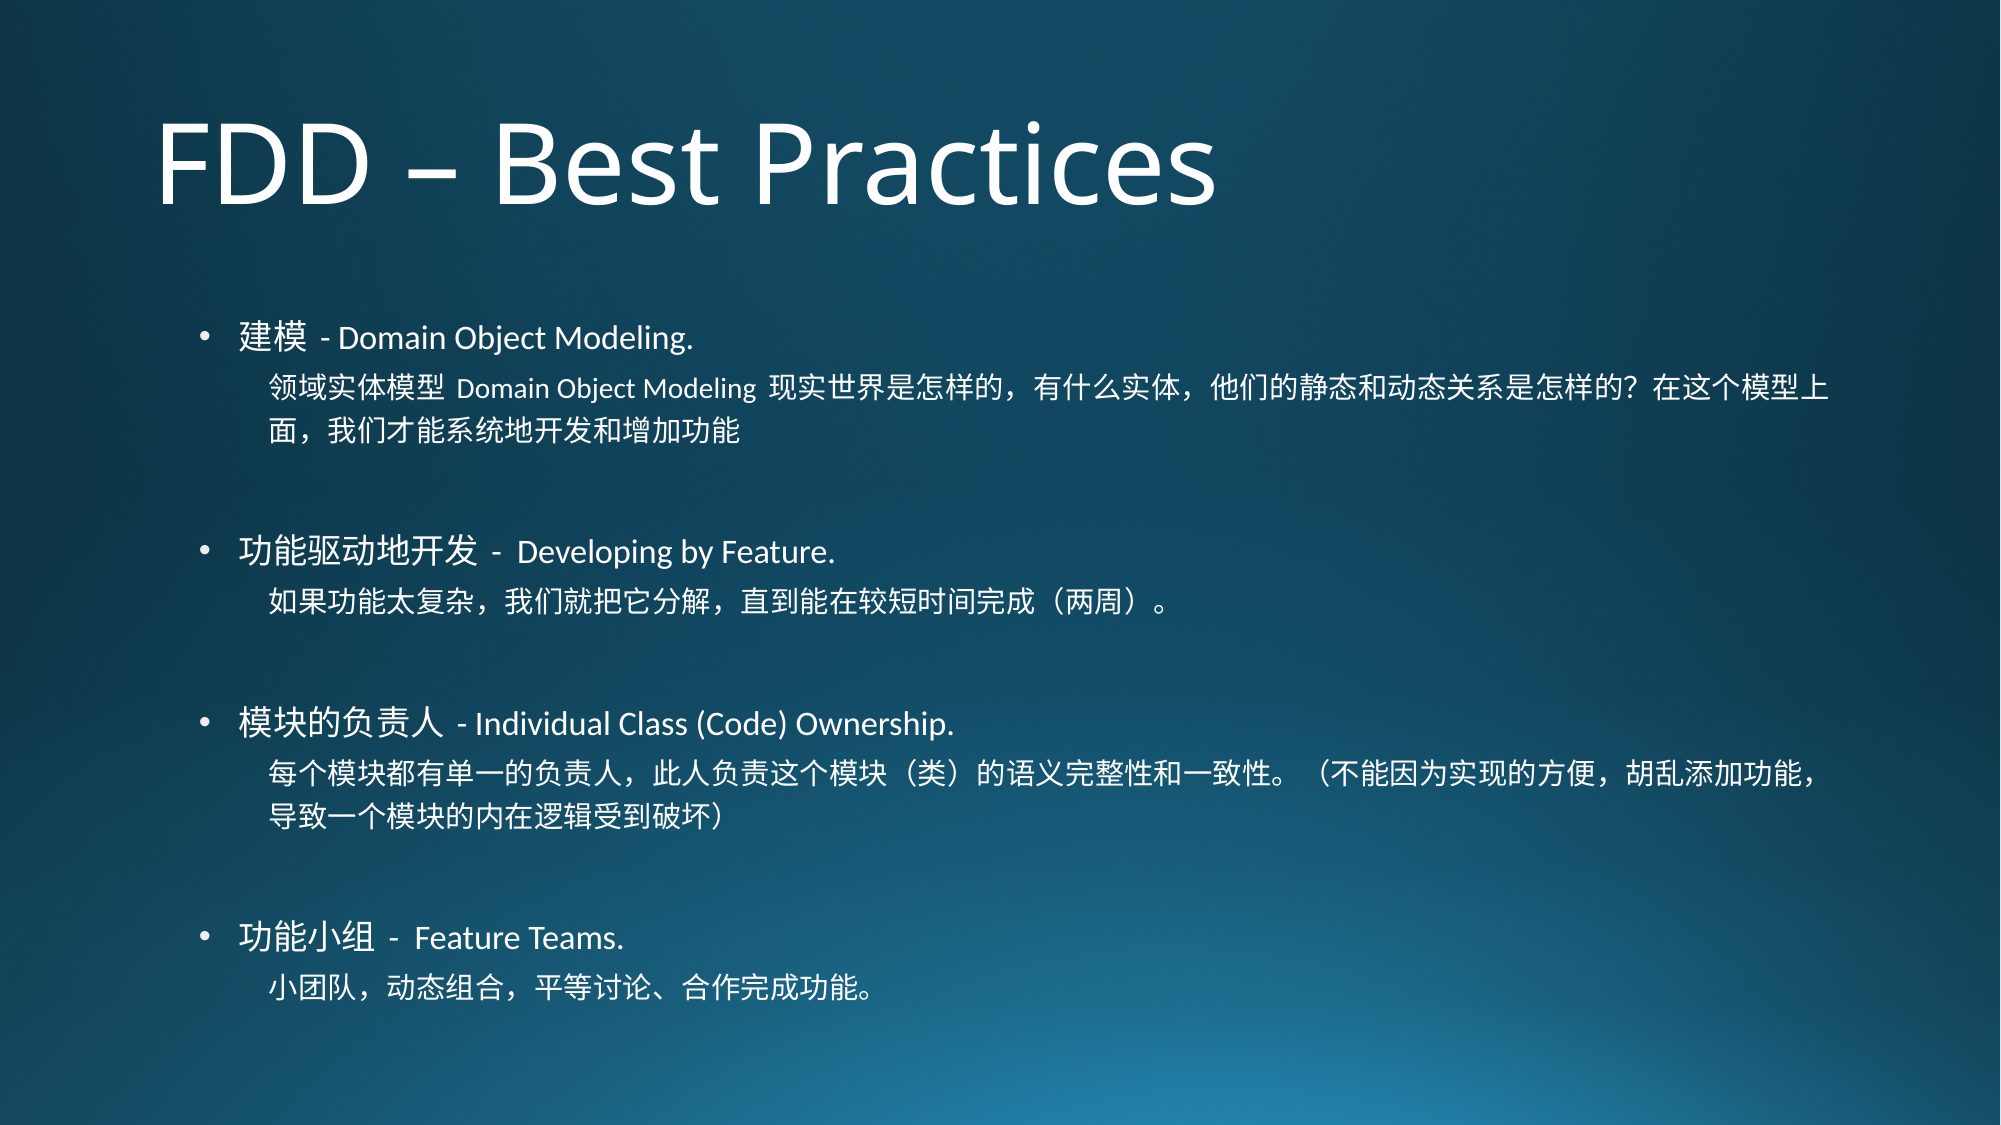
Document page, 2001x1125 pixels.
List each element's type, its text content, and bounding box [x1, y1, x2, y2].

picture [0, 0, 2001, 1125]
list 建模 - Domain Object Modeling. 领域实体模型 Domain Object Modeling 现实世界是怎样的，有什么实体，他们的静态和动态关系是怎样的？在这个模型上面，我们才能系统地开发和增加功能 功能驱动地开发 - Developing by Feature. 如果功能太复杂，我们就把它分解，直到能在较短时间完成（两周）。 模块的负责人 - Individual Class (Code) Ownership. 每个模块都有单一的负责人，此人负责这个模块（类）的语义完整性和一致性。（不能因为实现的方便，胡乱添加功能，导致一个模块的内在逻辑受到破坏） 功能小组 - Feature Teams. 小团队，动态组合，平等讨论、合作完成功能。 [183, 299, 1863, 1014]
title FDD – Best Practices [137, 59, 1863, 278]
